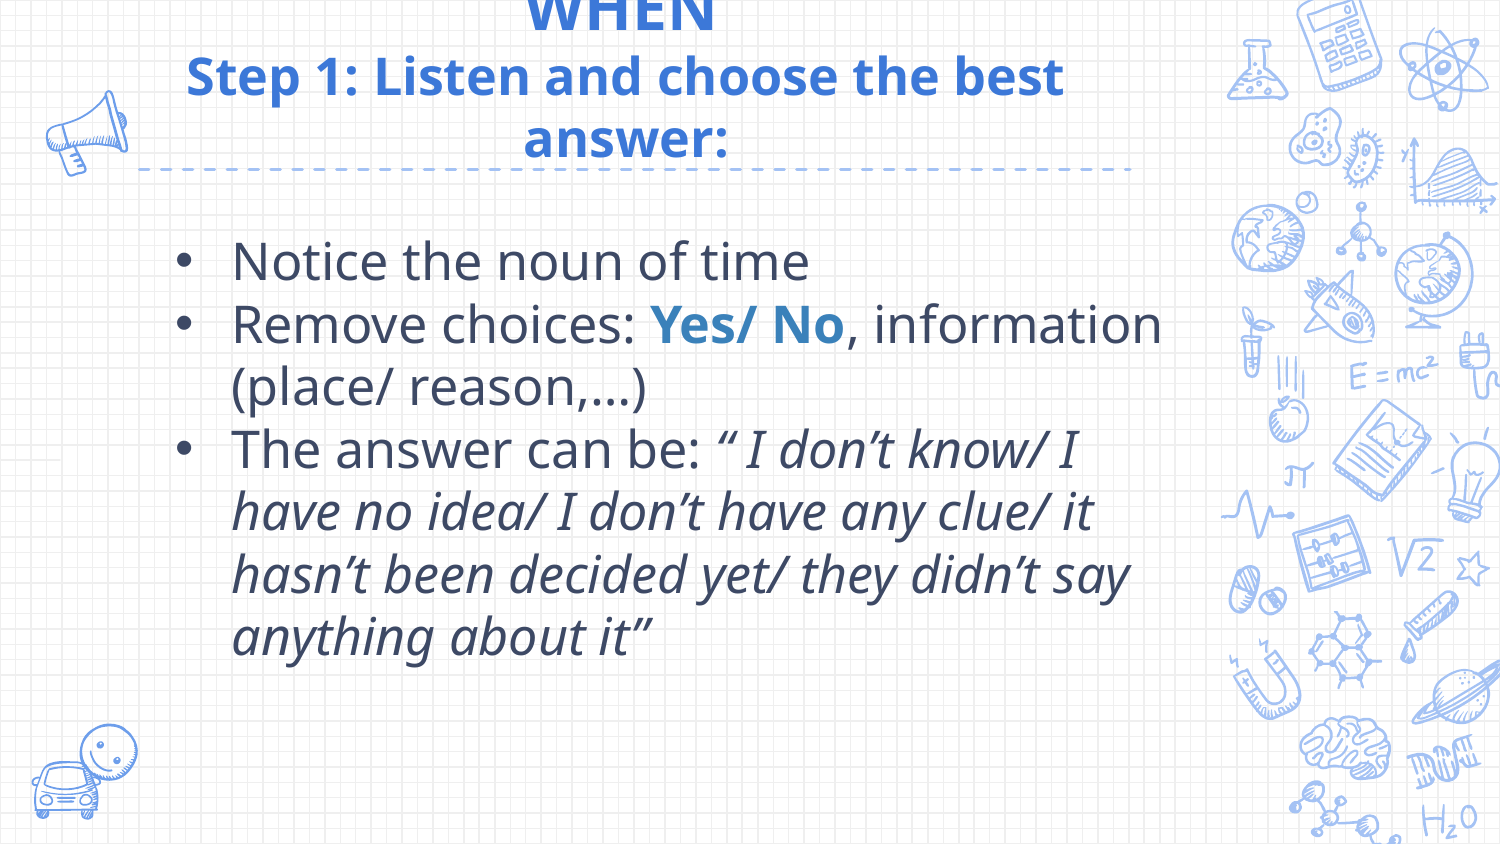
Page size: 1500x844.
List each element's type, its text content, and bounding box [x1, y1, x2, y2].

text_box [45, 90, 129, 177]
text_box [31, 761, 101, 820]
text_box [79, 723, 138, 781]
list Notice the noun of time Remove choices: Yes/ No, information (place/ reason,…) The answer can be: “ I don’t know/ I have no idea/ I don’t have any clue/ it hasn’t been decided yet/ they didn’t say anything about it” [122, 213, 1207, 806]
title WHEN Step 1: Listen and choose the best answer: [122, 20, 1130, 184]
